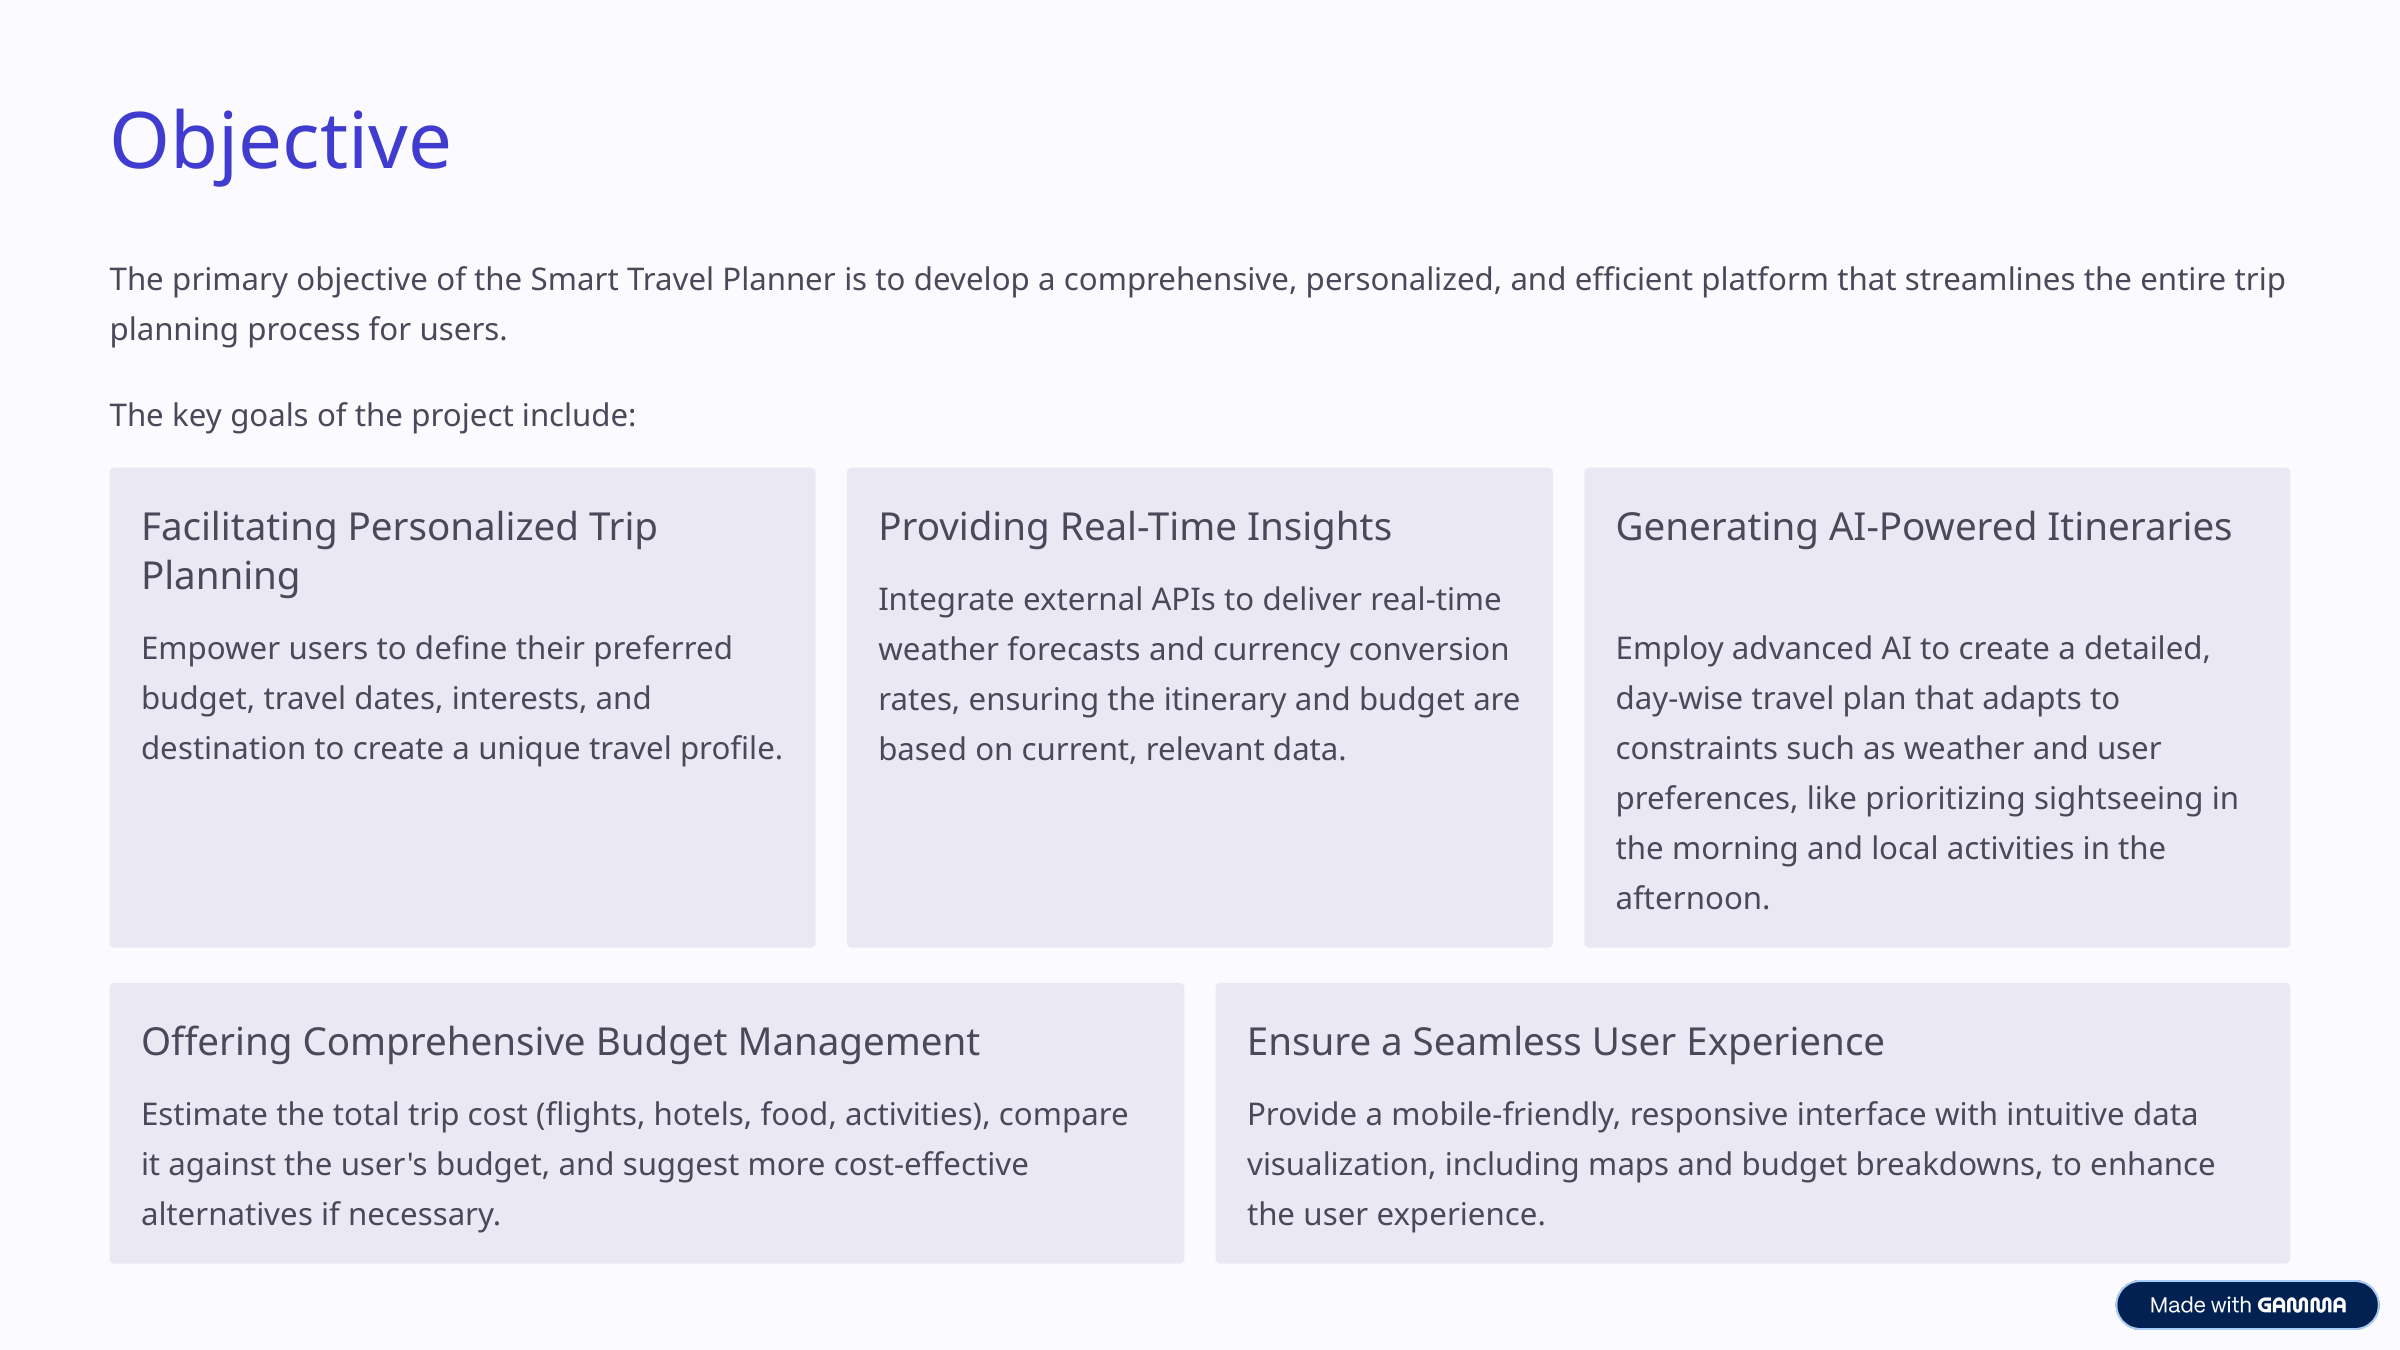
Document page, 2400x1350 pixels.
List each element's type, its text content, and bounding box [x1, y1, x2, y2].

text_box [1215, 982, 2291, 1264]
text_box Facilitating Personalized Trip Planning [140, 498, 785, 597]
text_box [109, 982, 1185, 1264]
text_box The key goals of the project include: [109, 382, 2291, 433]
text_box Empower users to define their preferred budget, travel dates, interests, and destination to create a unique travel profile. [140, 615, 785, 766]
text_box Ensure a Seamless User Experience [1246, 1014, 1952, 1064]
text_box Offering Comprehensive Budget Management [141, 1014, 1076, 1064]
text_box [109, 467, 816, 948]
text_box The primary objective of the Smart Travel Planner is to develop a comprehensive, personalized, and efficient platform that streamlines the entire trip planning process for users. [109, 246, 2291, 348]
text_box Providing Real-Time Insights [878, 498, 1466, 548]
text_box Integrate external APIs to deliver real-time weather forecasts and currency conversion rates, ensuring the itinerary and budget are based on current, relevant data. [878, 566, 1522, 768]
text_box Provide a mobile-friendly, responsive interface with intuitive data visualization, including maps and budget breakdowns, to enhance the user experience. [1247, 1082, 2259, 1233]
text_box Generating AI-Powered Itineraries [1615, 498, 2259, 597]
text_box Estimate the total trip cost (flights, hotels, food, activities), compare it against the user's budget, and suggest more cost-effective alternatives if necessary. [141, 1082, 1153, 1233]
text_box [846, 467, 1553, 948]
text_box Employ advanced AI to create a detailed, day-wise travel plan that adapts to constraints such as weather and user preferences, like prioritizing sightseeing in the morning and local activities in the afternoon. [1615, 615, 2259, 917]
picture [2106, 1271, 2389, 1339]
text_box Objective [109, 86, 893, 185]
text_box [1584, 467, 2291, 948]
